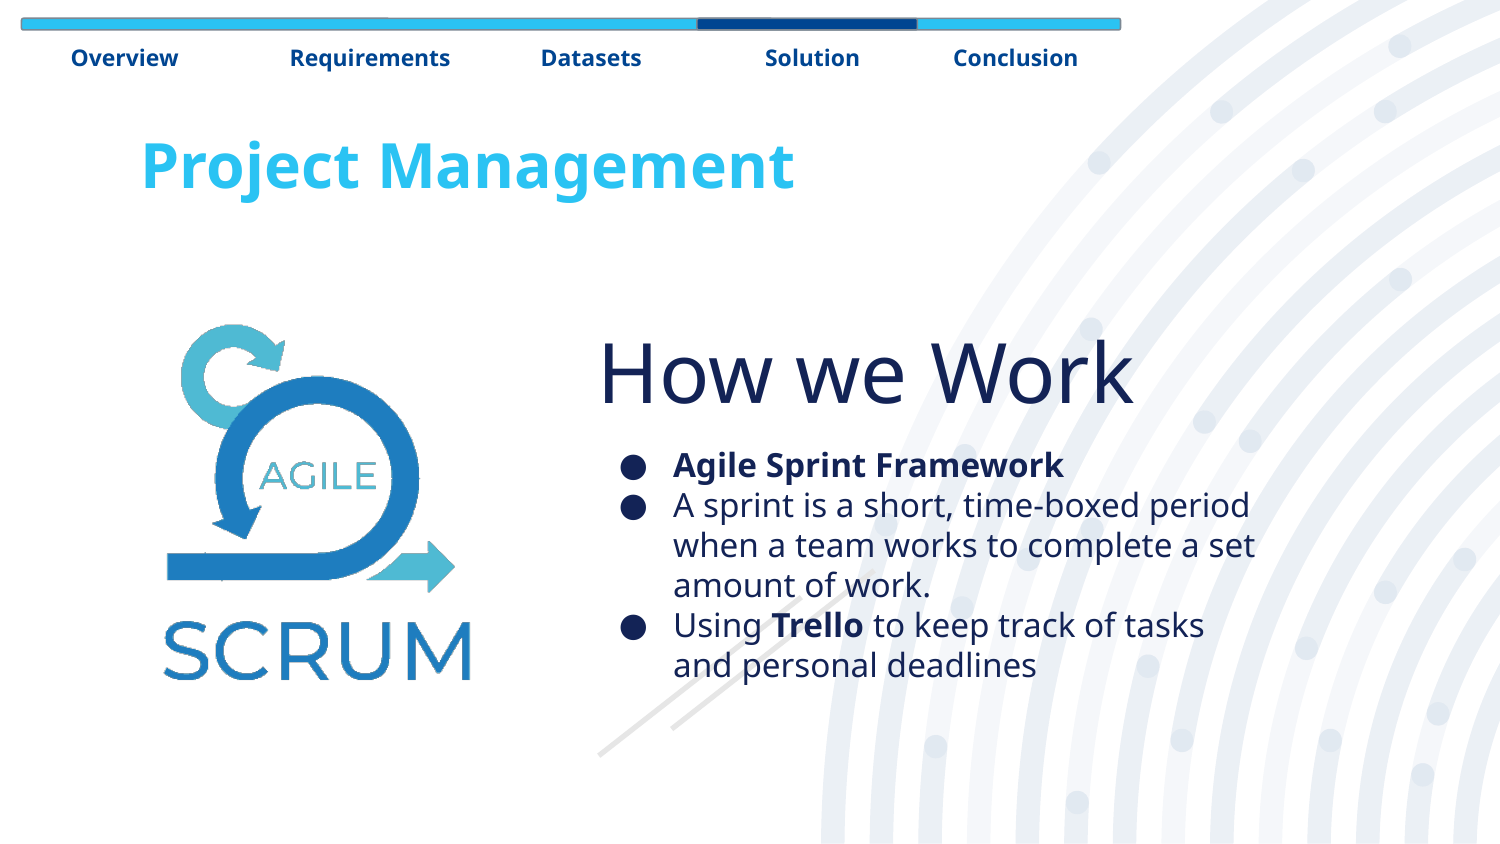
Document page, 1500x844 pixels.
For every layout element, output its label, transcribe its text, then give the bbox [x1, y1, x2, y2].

text_box Agile Sprint Framework A sprint is a short, time-boxed period when a team works to complete a set amount of work. Using Trello to keep track of tasks and personal deadlines [583, 429, 1275, 767]
text_box [917, 18, 1121, 30]
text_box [596, 568, 877, 759]
text_box Datasets [485, 29, 697, 85]
text_box Requirements [264, 29, 476, 85]
title Project Management [140, 137, 1360, 203]
text_box Conclusion [938, 29, 1108, 85]
text_box Overview [55, 29, 225, 85]
text_box How we Work [582, 257, 1292, 436]
text_box [696, 18, 918, 30]
text_box [21, 18, 697, 30]
text_box Solution [706, 29, 919, 85]
picture [96, 276, 540, 720]
